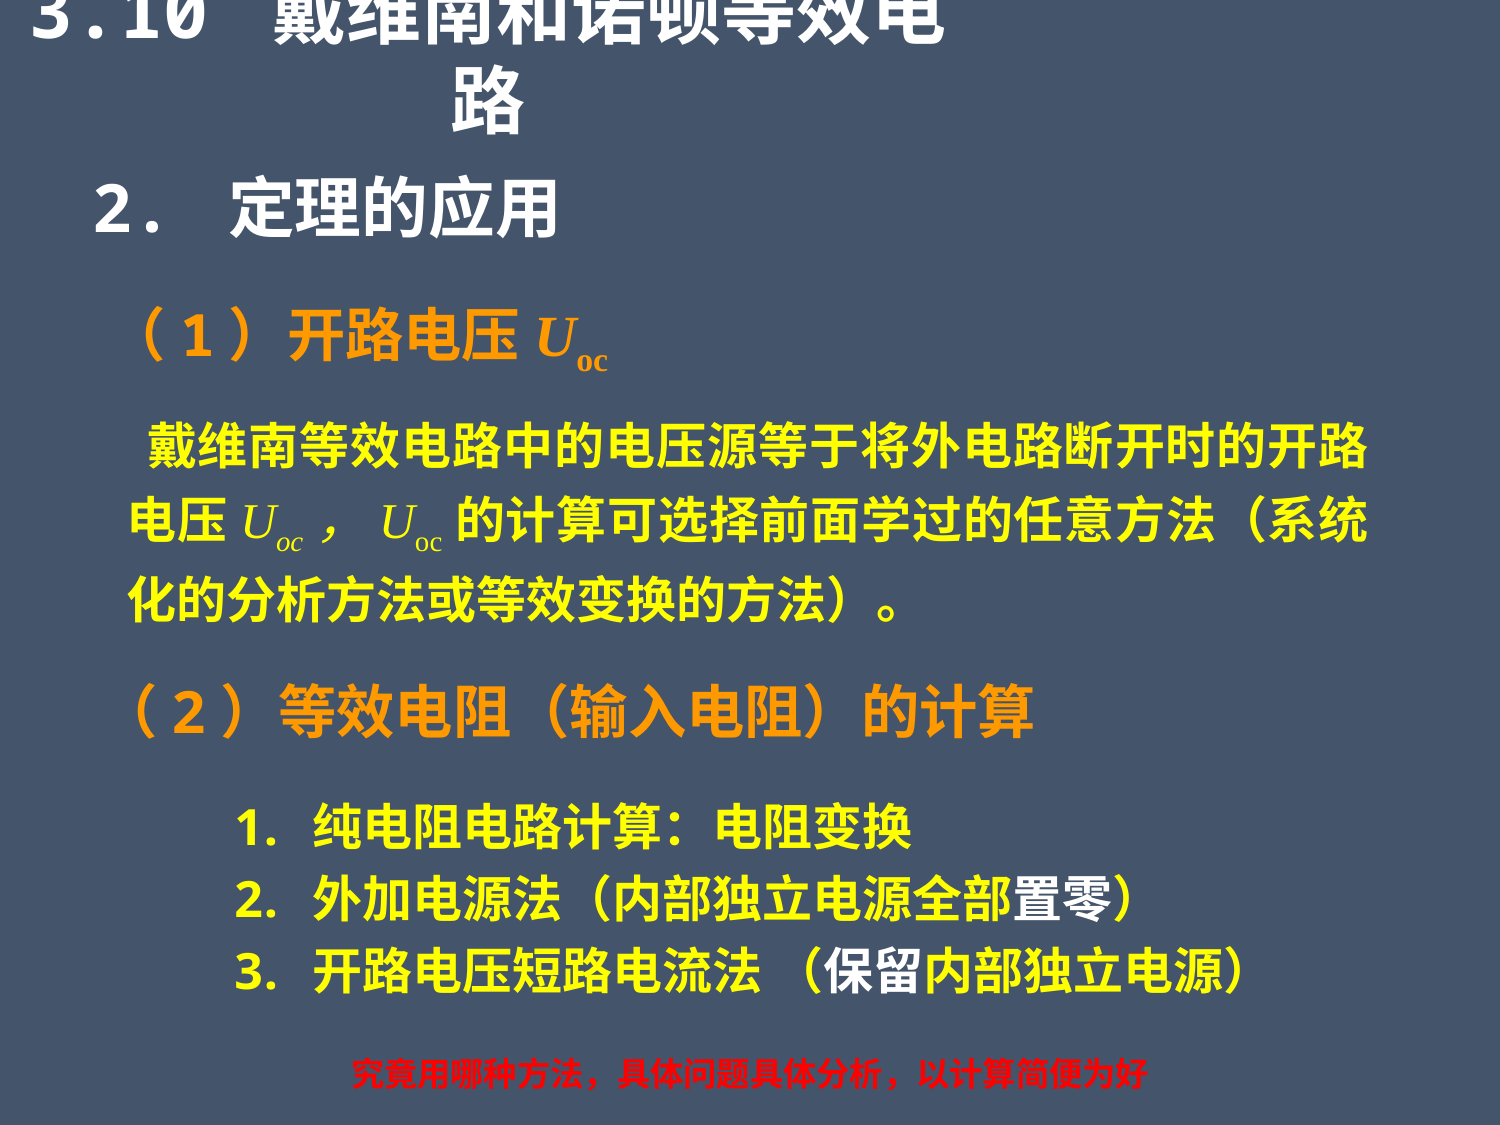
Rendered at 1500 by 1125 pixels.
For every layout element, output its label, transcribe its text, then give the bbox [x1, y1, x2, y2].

text_box 戴维南等效电路中的电压源等于将外电路断开时的开路电压Uoc，Uoc的计算可选择前面学过的任意方法（系统化的分析方法或等效变换的方法）。 [33, 395, 1384, 637]
text_box 究竟用哪种方法，具体问题具体分析，以计算简便为好 [287, 1037, 1213, 1100]
text_box （2）等效电阻（输入电阻）的计算 [84, 668, 1087, 753]
text_box 2. 定理的应用 [77, 158, 598, 254]
text_box 纯电阻电路计算：电阻变换 外加电源法（内部独立电源全部置零） 开路电压短路电流法 （保留内部独立电源） [219, 775, 1298, 1007]
text_box （1）开路电压Uoc [92, 275, 861, 386]
text_box 3.10 戴维南和诺顿等效电路 [0, 0, 975, 151]
